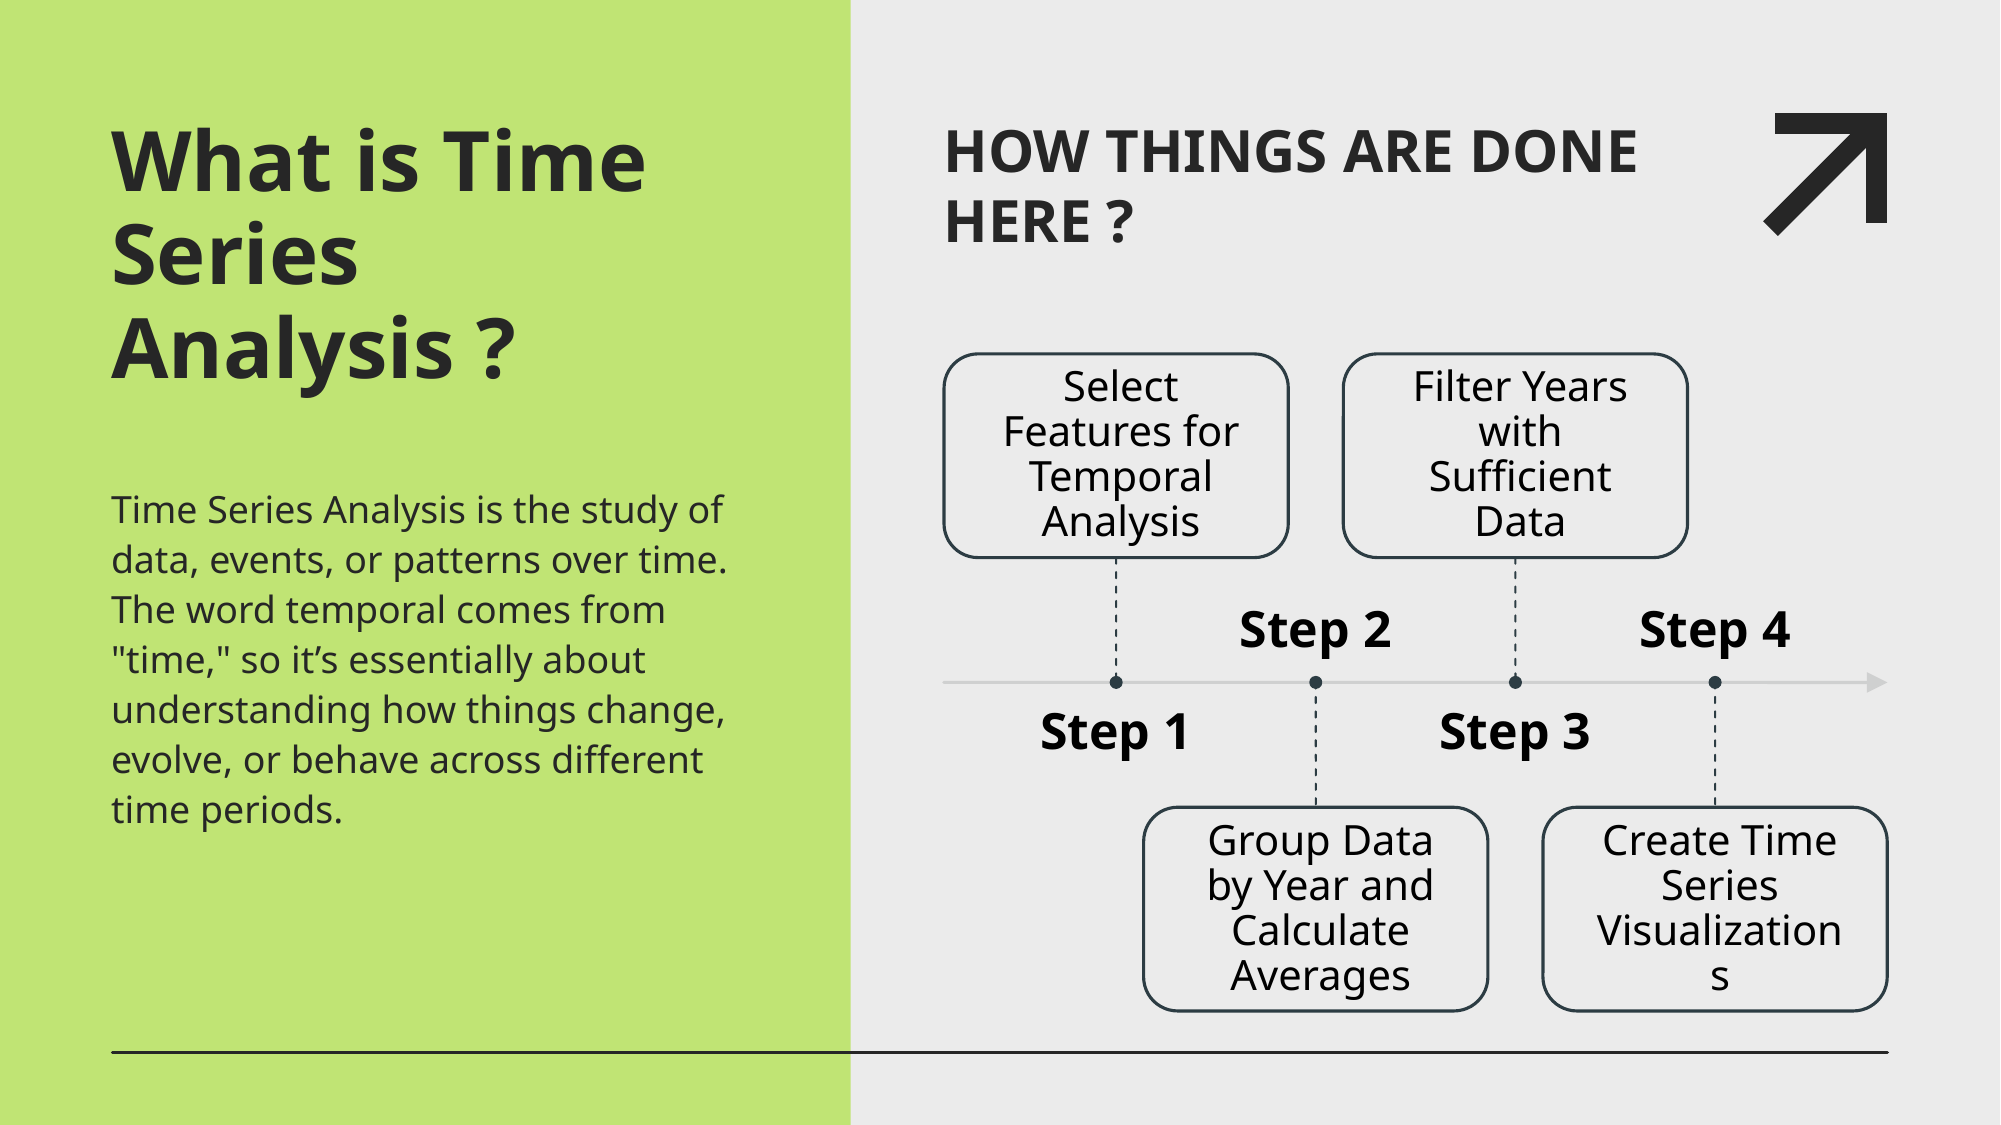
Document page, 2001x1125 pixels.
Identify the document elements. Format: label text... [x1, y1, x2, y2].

subtitle How THINGS ARE DONE HERE ? [943, 113, 1732, 313]
title What is Time Series Analysis ? [111, 113, 757, 480]
list Time Series Analysis is the study of data, events, or patterns over time. The word temporal comes from "time," so it’s essentially about understanding how things change, evolve, or behave across different time periods. [111, 480, 757, 1014]
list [943, 353, 1888, 1012]
